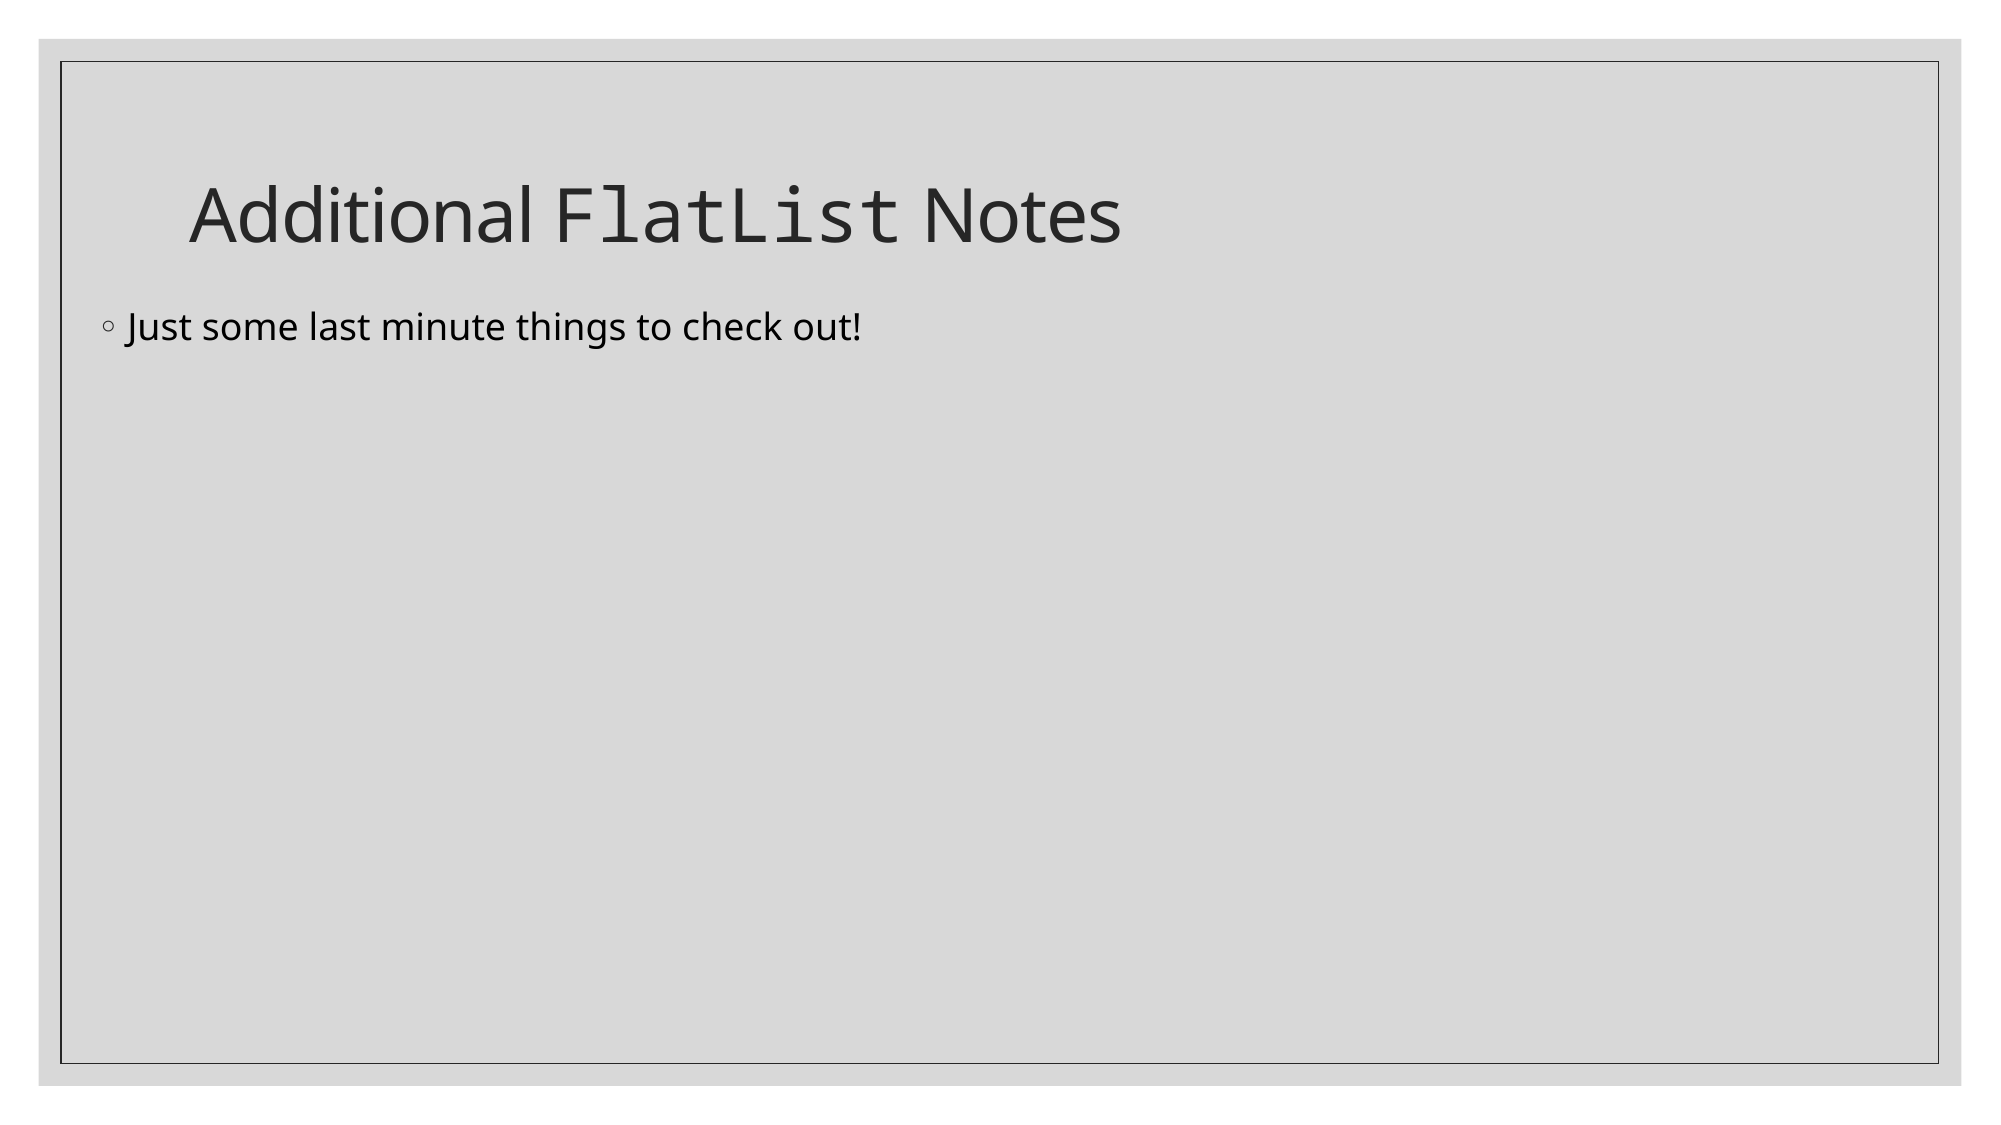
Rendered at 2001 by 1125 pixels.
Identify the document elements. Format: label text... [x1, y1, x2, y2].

list Just some last minute things to check out! [82, 286, 1874, 1043]
title Additional FlatList Notes [174, 105, 1825, 286]
